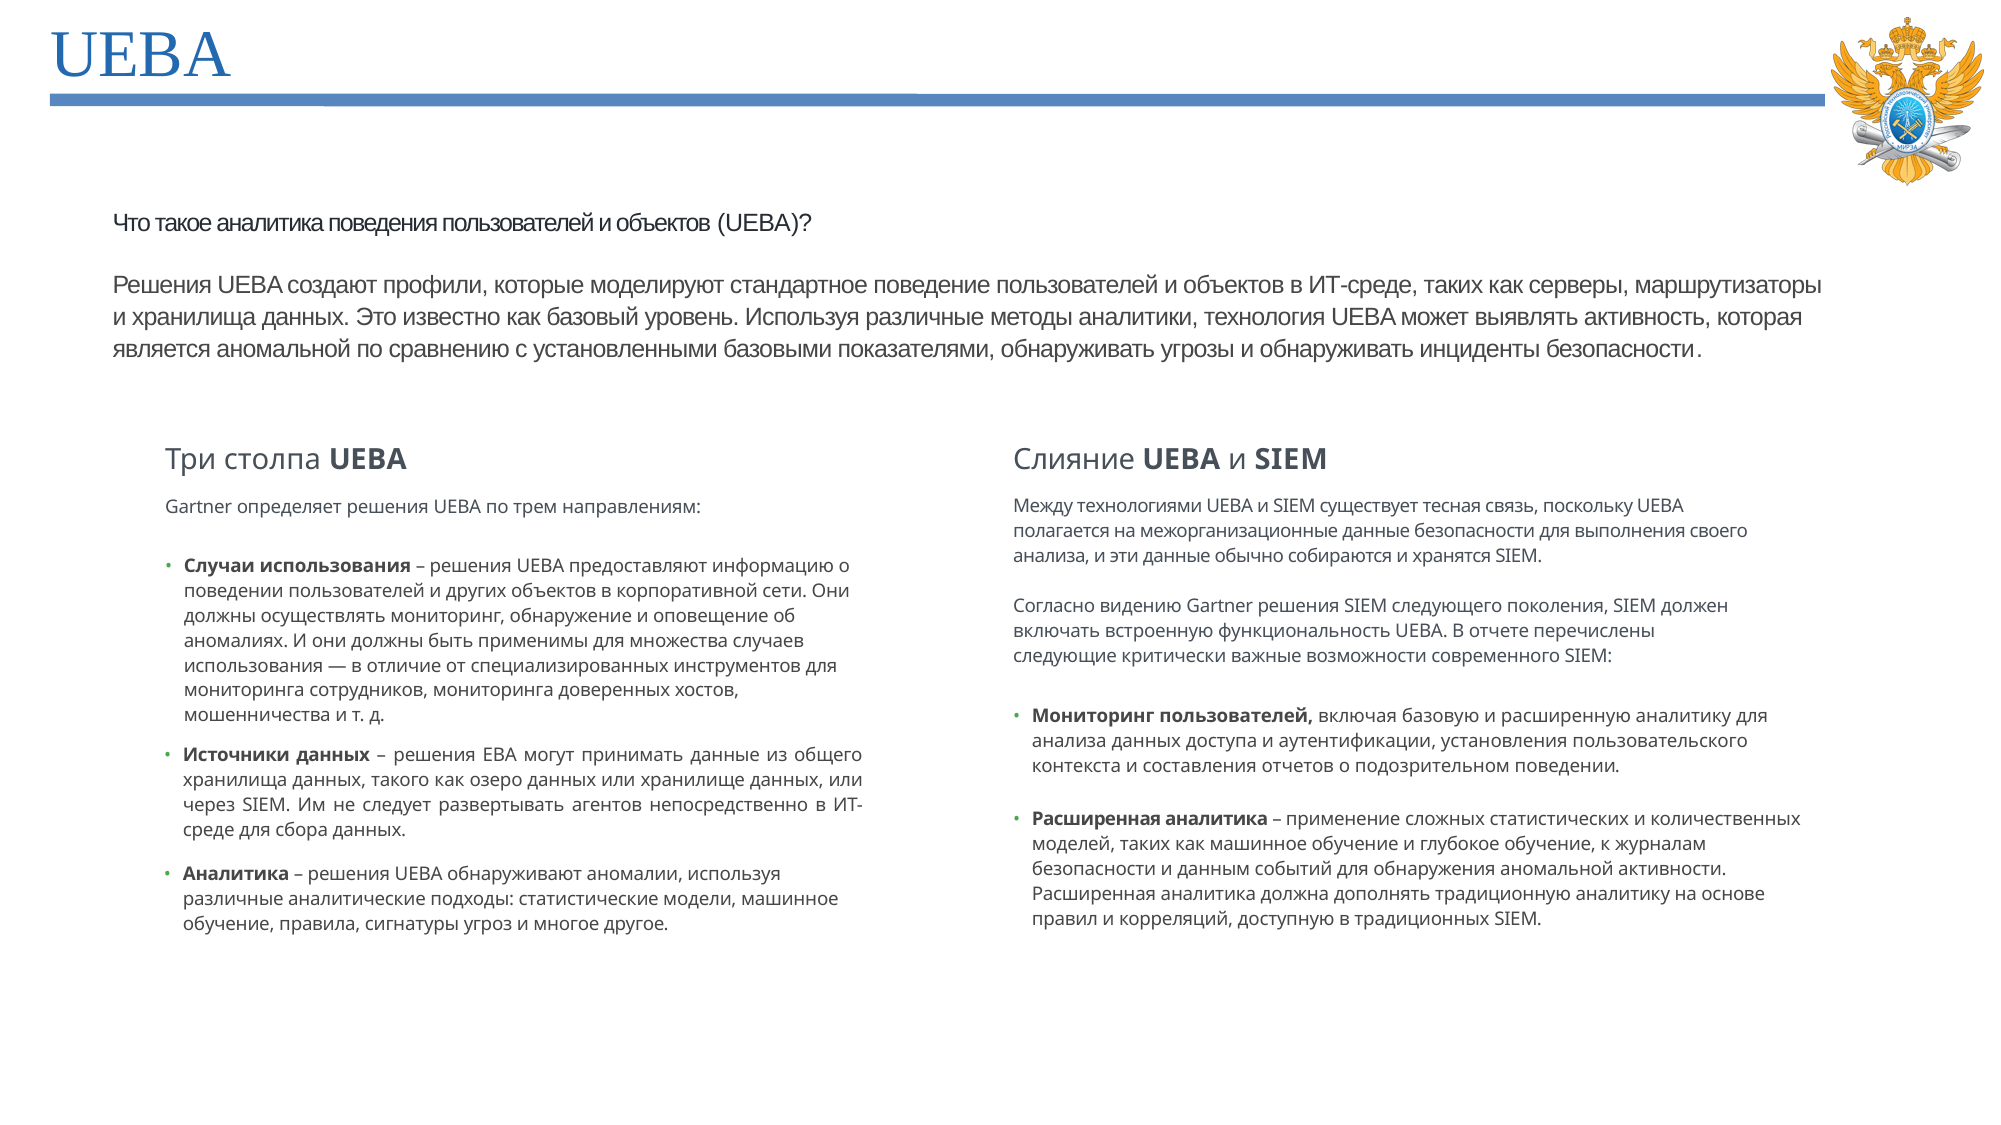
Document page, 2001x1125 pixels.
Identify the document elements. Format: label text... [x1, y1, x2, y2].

text_box Что такое аналитика поведения пользователей и объектов (UEBA)? Решения UEBA создают профили, которые моделируют стандартное поведение пользователей и объектов в ИТ-среде, таких как серверы, маршрутизаторы и хранилища данных. Это известно как базовый уровень. Используя различные методы аналитики, технология UEBA может выявлять активность, которая является аномальной по сравнению с установленными базовыми показателями, обнаруживать угрозы и обнаруживать инциденты безопасности. [110, 172, 1825, 363]
text_box Случаи использования – решения UEBA предоставляют информацию о поведении пользователей и других объектов в корпоративной сети. Они должны осуществлять мониторинг, обнаружение и оповещение об аномалиях. И они должны быть применимы для множества случаев использования — в отличие от специализированных инструментов для мониторинга сотрудников, мониторинга доверенных хостов, мошенничества и т. д. [162, 549, 889, 726]
text_box Источники данных – решения EBA могут принимать данные из общего хранилища данных, такого как озеро данных или хранилище данных, или через SIEM. Им не следует развертывать агентов непосредственно в ИТ-среде для сбора данных. [162, 738, 863, 841]
text_box Расширенная аналитика – применение сложных статистических и количественных моделей, таких как машинное обучение и глубокое обучение, к журналам безопасности и данным событий для обнаружения аномальной активности. Расширенная аналитика должна дополнять традиционную аналитику на основе правил и корреляций, доступную в традиционных SIEM. [1011, 802, 1825, 929]
title UEBA [50, 9, 1825, 99]
text_box Аналитика – решения UEBA обнаруживают аномалии, используя различные аналитические подходы: статистические модели, машинное обучение, правила, сигнатуры угроз и многое другое. [162, 857, 859, 935]
text_box Слияние UEBA и SIEM Между технологиями UEBA и SIEM существует тесная связь, поскольку UEBA полагается на межорганизационные данные безопасности для выполнения своего анализа, и эти данные обычно собираются и хранятся SIEM. [1011, 438, 1755, 567]
text_box Согласно видению Gartner решения SIEM следующего поколения, SIEM должен включать встроенную функциональность UEBA. В отчете перечислены следующие критически важные возможности современного SIEM: [1011, 589, 1752, 667]
text_box Мониторинг пользователей, включая базовую и расширенную аналитику для анализа данных доступа и аутентификации, установления пользовательского контекста и составления отчетов о подозрительном поведении. [1011, 699, 1825, 776]
text_box Три столпа UEBA Gartner определяет решения UEBA по трем направлениям: [162, 438, 744, 517]
picture [1824, 13, 1989, 188]
